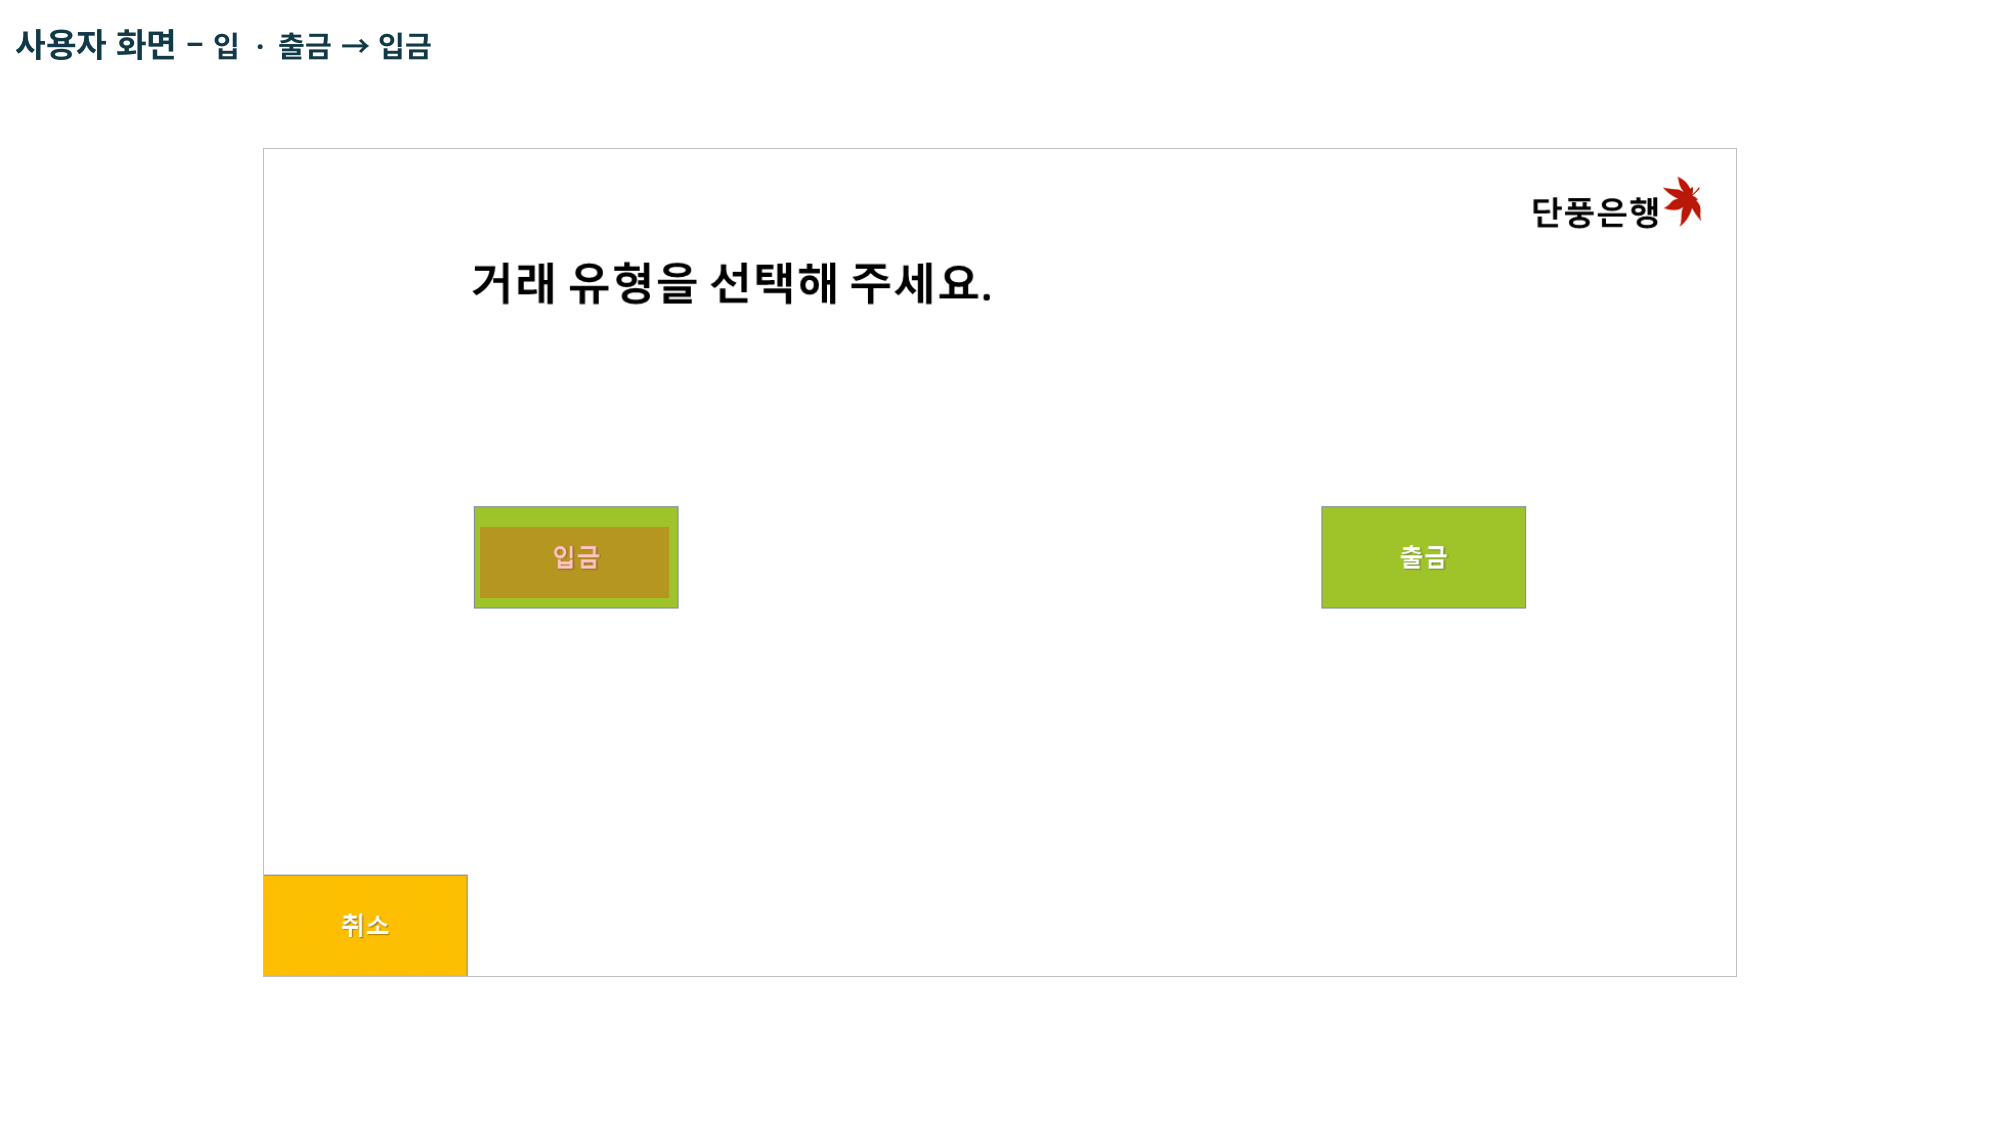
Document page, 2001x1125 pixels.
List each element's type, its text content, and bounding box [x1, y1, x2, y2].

picture [263, 148, 1737, 977]
text_box 사용자 화면 – 입 · 출금 → 입금 [0, 16, 1957, 72]
